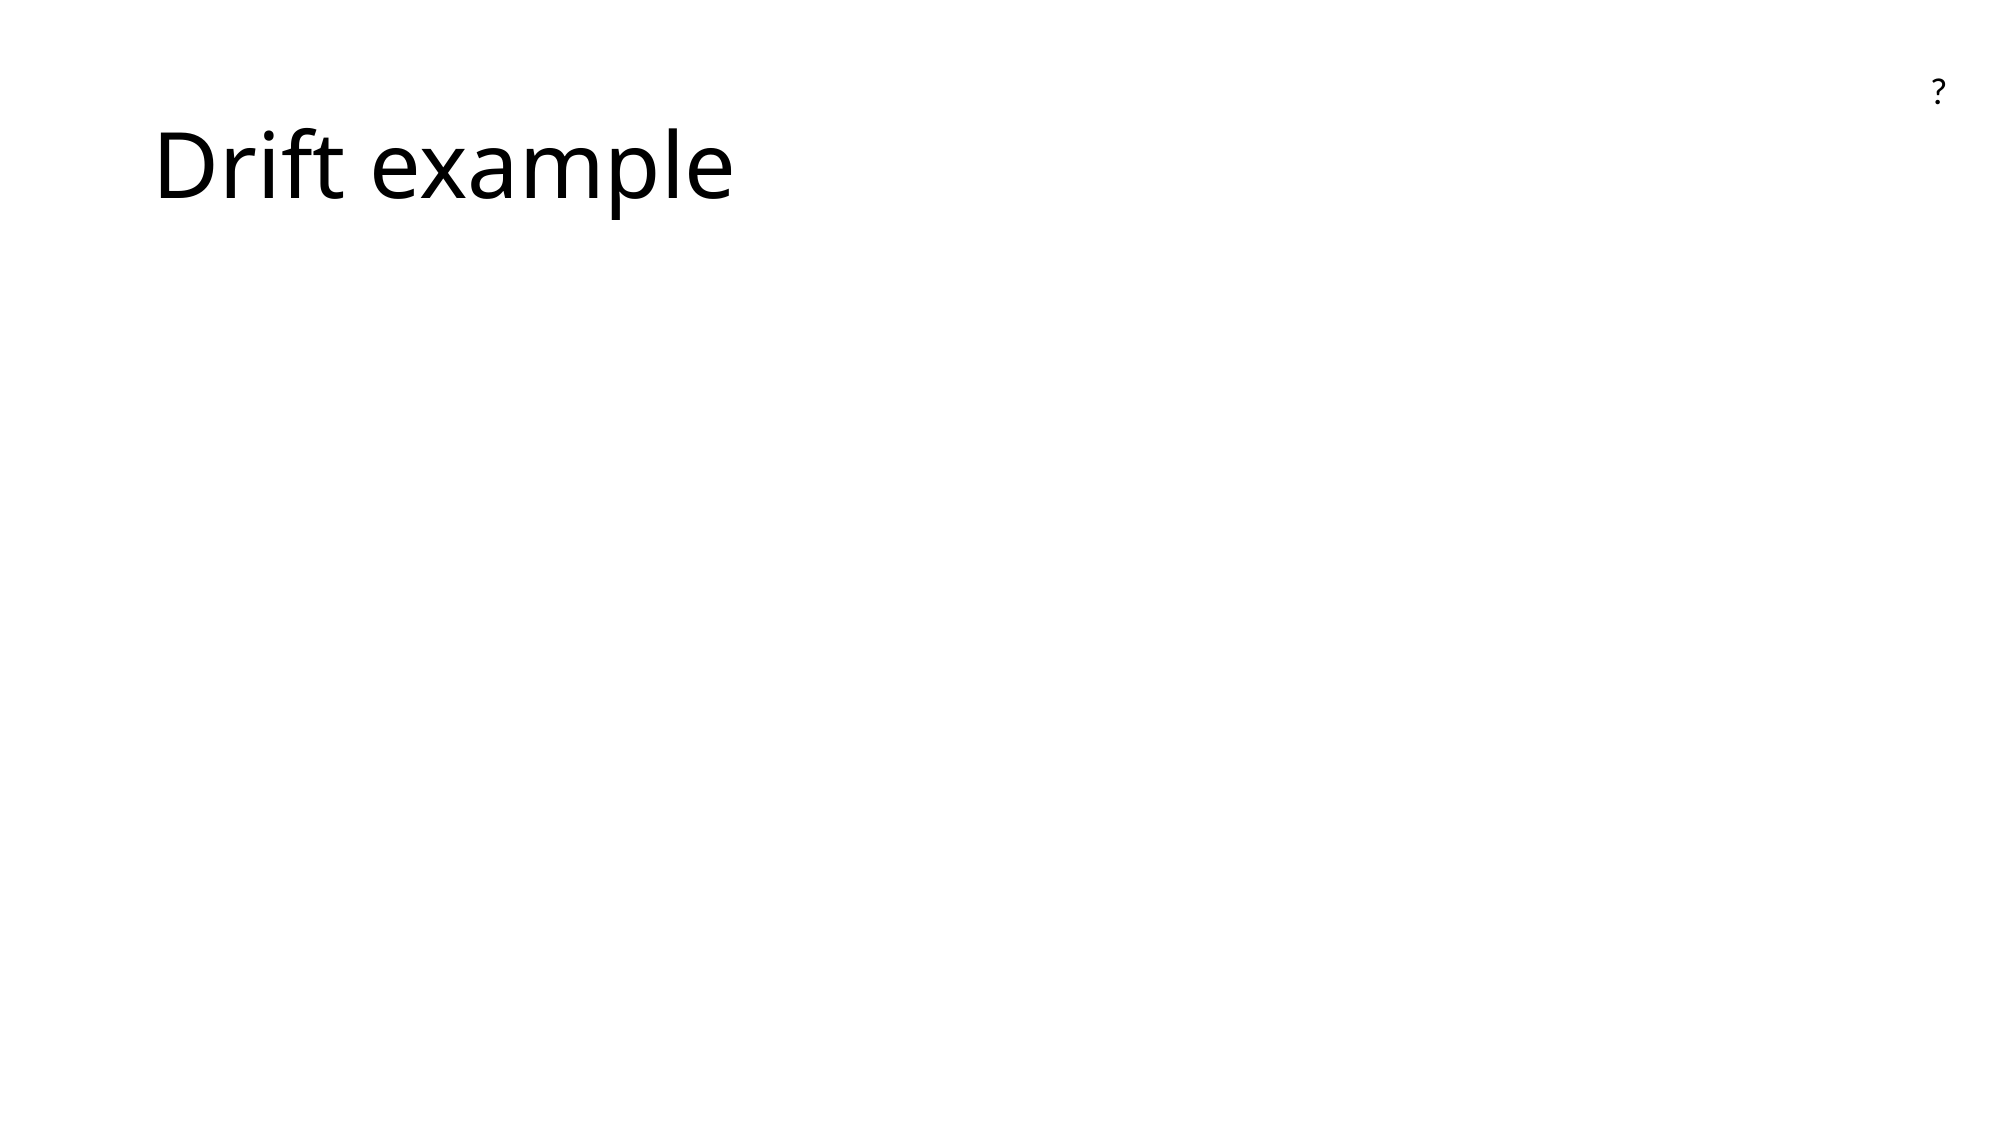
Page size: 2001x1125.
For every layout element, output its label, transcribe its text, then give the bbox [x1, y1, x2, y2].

text_box ? [1915, 59, 1963, 120]
title Drift example [137, 59, 1863, 278]
